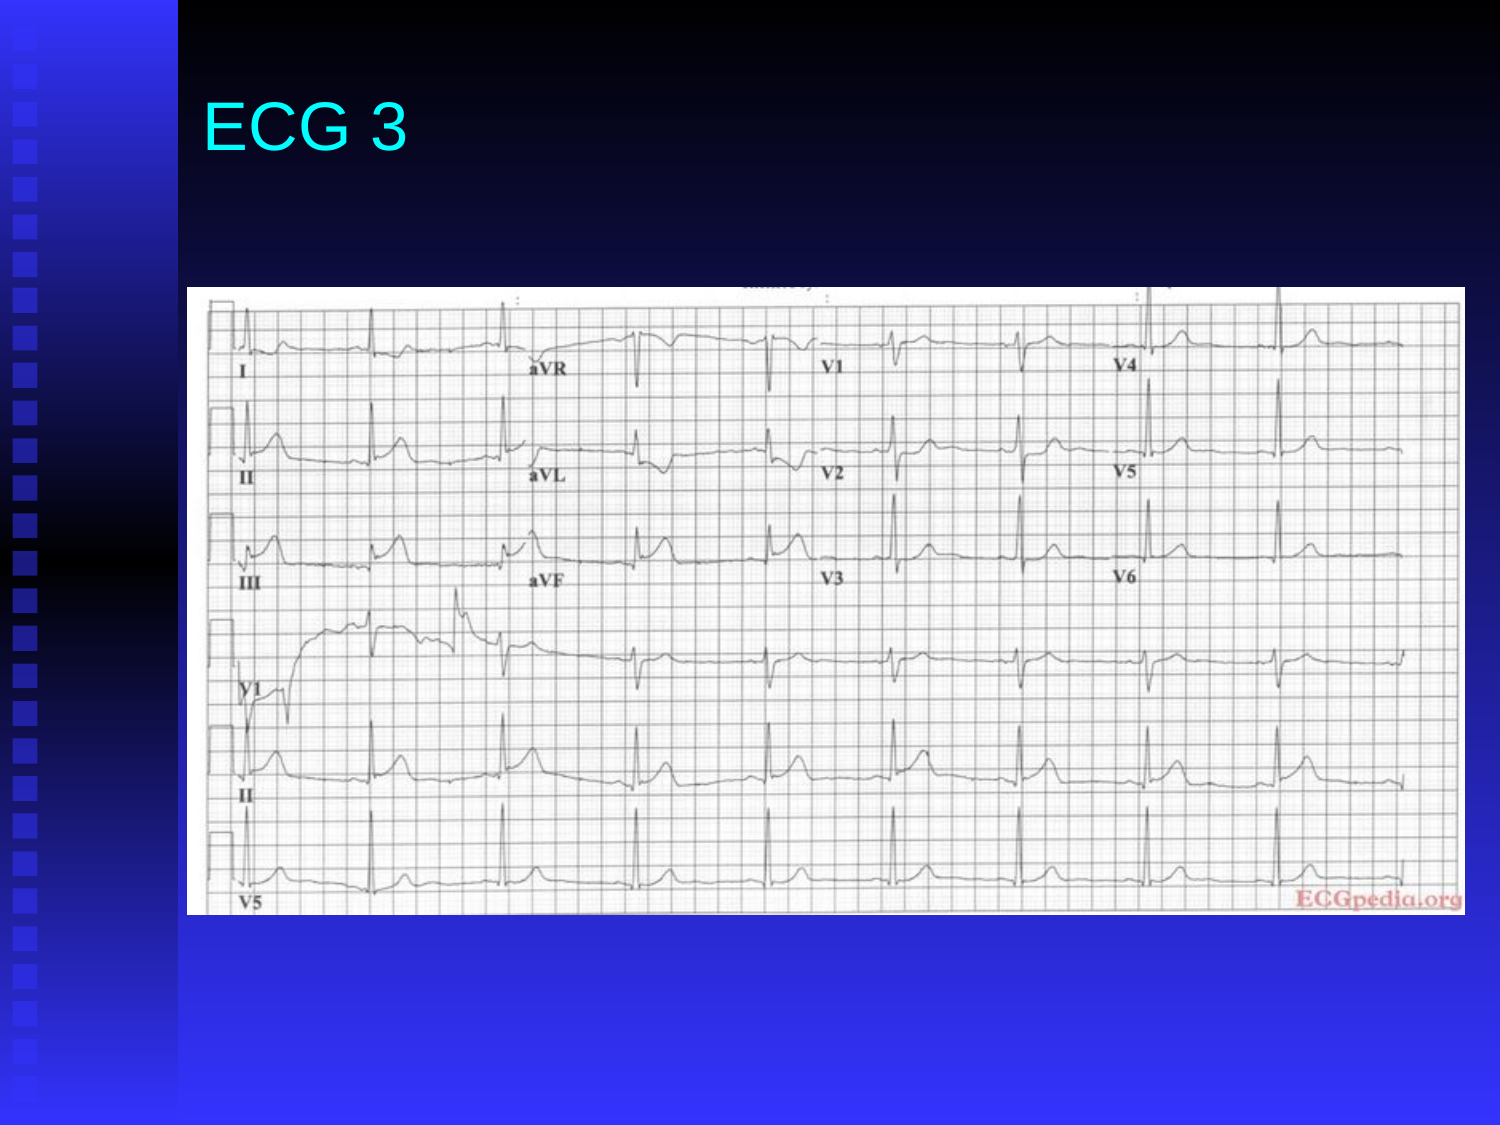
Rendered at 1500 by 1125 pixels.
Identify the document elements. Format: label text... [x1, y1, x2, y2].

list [187, 286, 1465, 915]
title ECG 3 [187, 29, 1463, 217]
